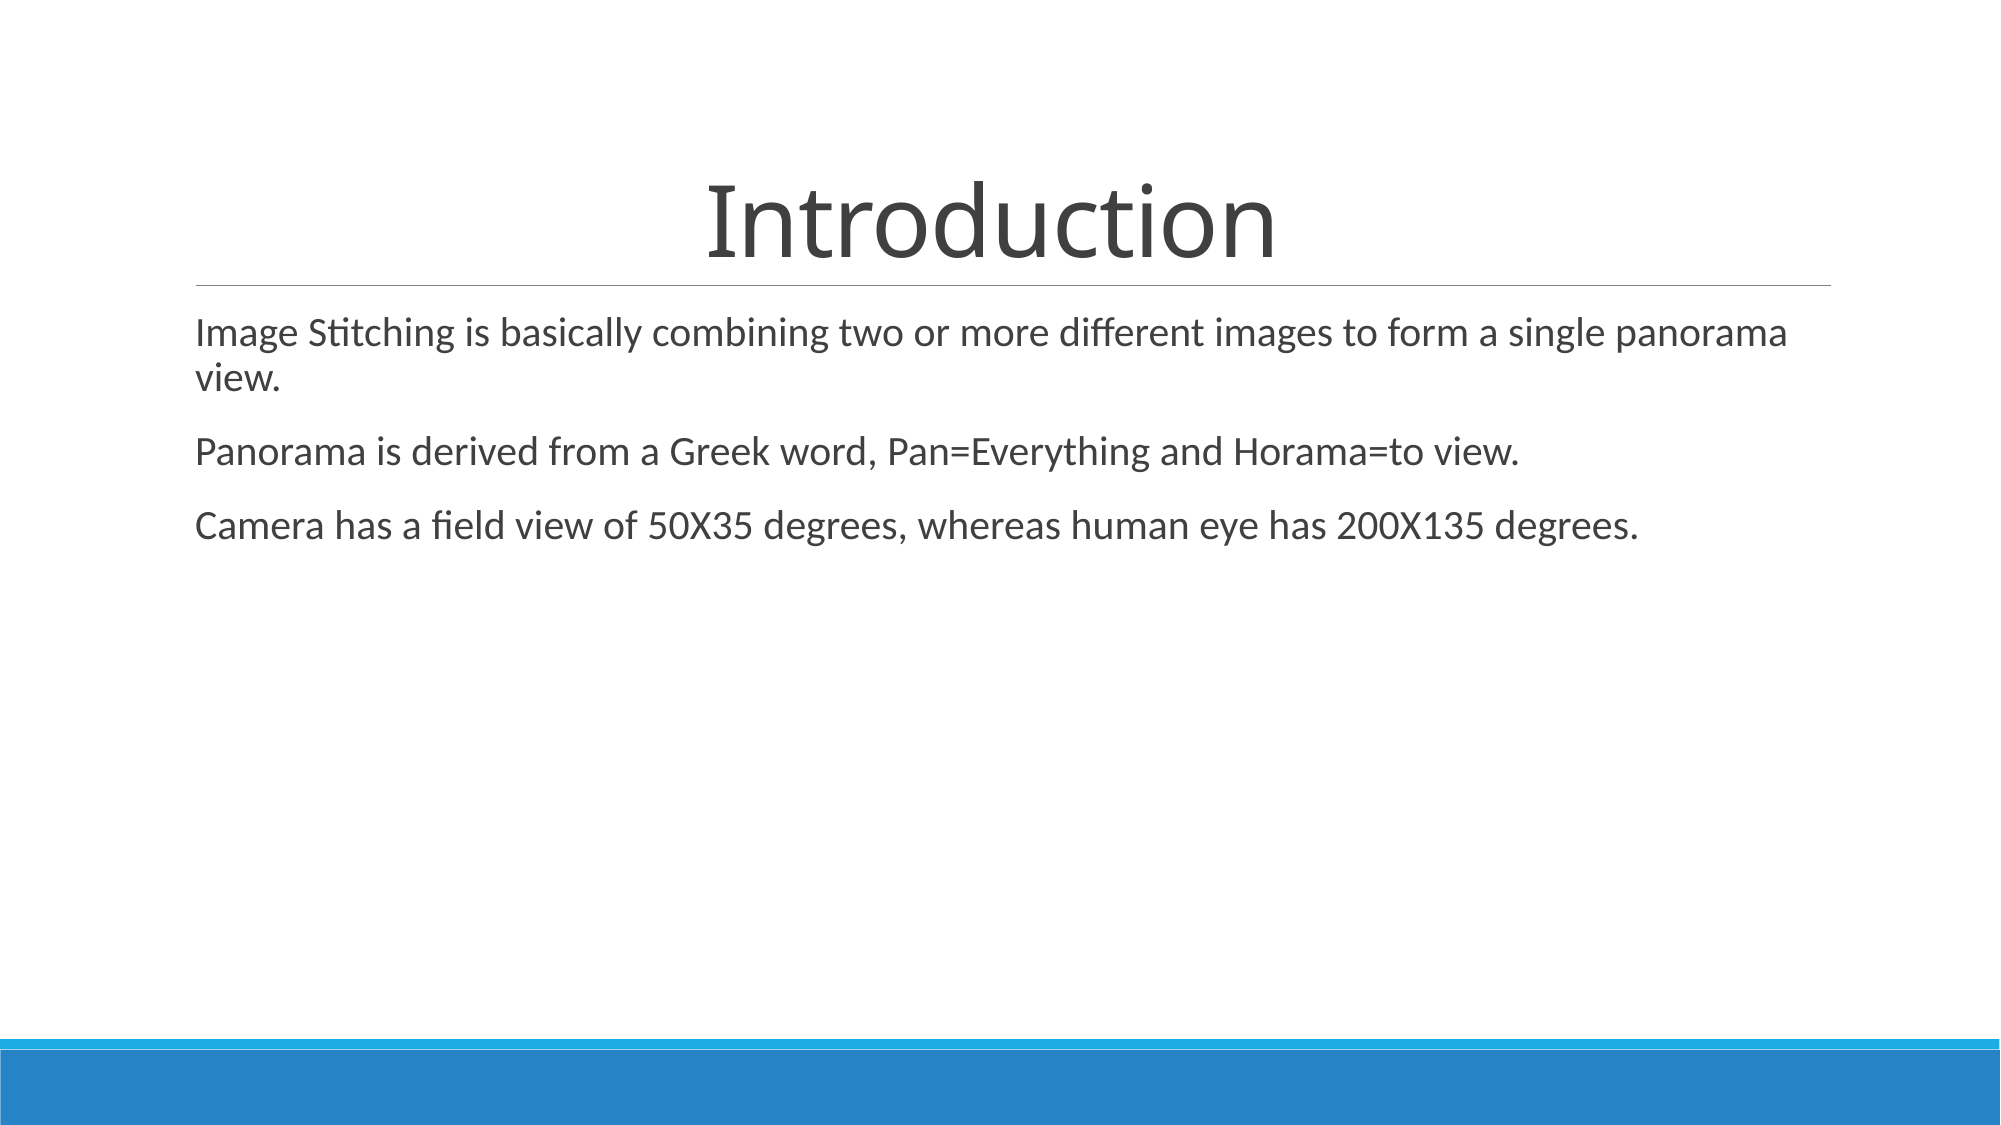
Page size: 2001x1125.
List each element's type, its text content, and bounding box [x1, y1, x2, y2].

list Image Stitching is basically combining two or more different images to form a single panorama view. Panorama is derived from a Greek word, Pan=Everything and Horama=to view. Camera has a field view of 50X35 degrees, whereas human eye has 200X135 degrees. [180, 302, 1830, 963]
title Introduction [180, 47, 1830, 285]
